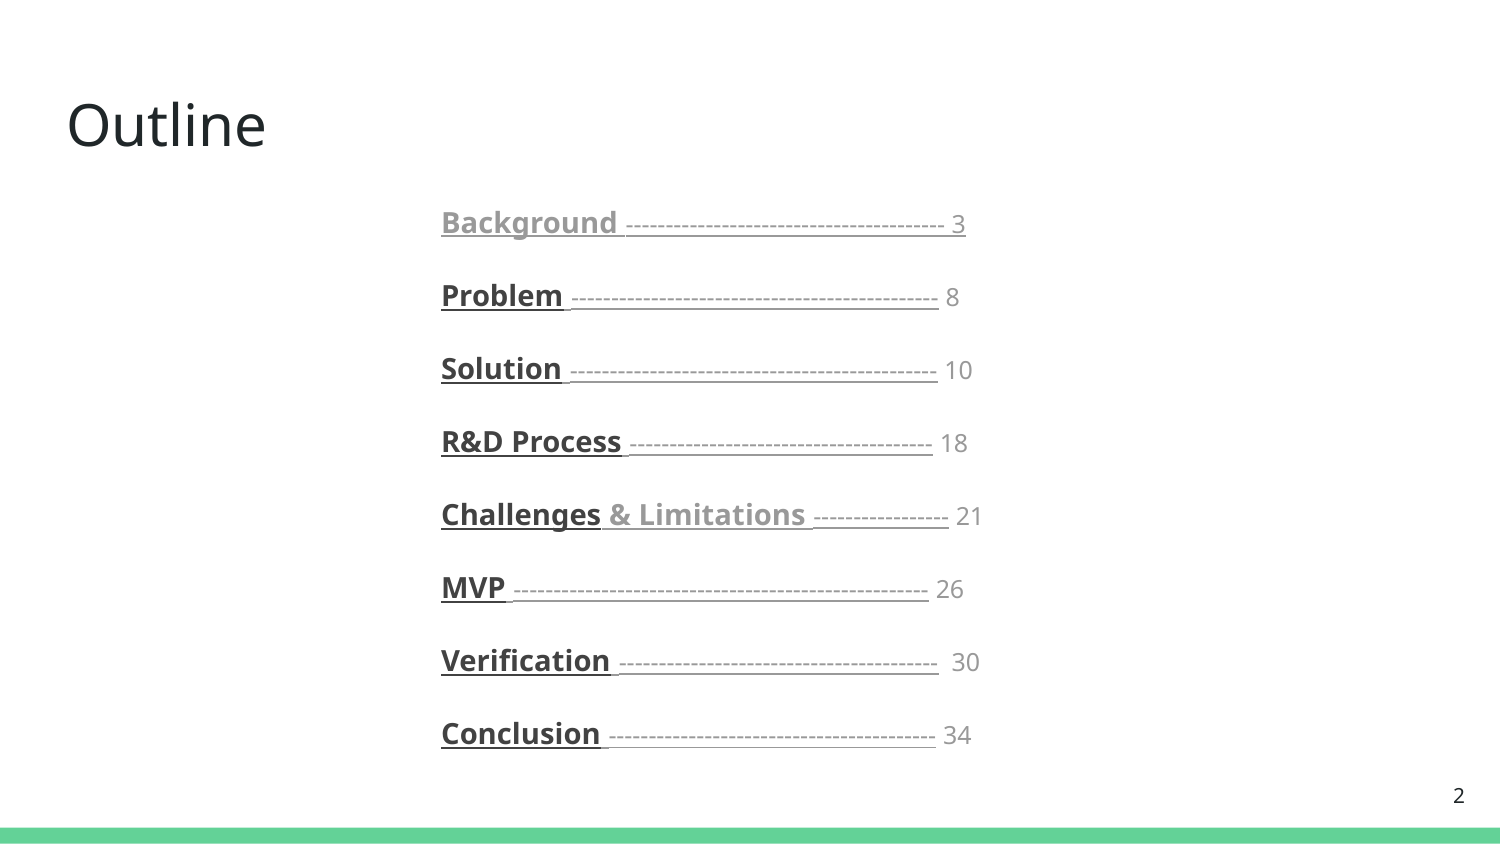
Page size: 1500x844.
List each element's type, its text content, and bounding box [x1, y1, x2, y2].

slide_number ‹#› [1389, 764, 1480, 830]
list Background ---------------------------------------- 3 Problem ---------------------------------------------- 8 Solution ---------------------------------------------- 10 R&D Process -------------------------------------- 18 Challenges & Limitations ----------------- 21 MVP ---------------------------------------------------- 26 Verification ---------------------------------------- 30 Conclusion ----------------------------------------- 34 [51, 189, 1449, 750]
title Outline [51, 72, 1449, 167]
